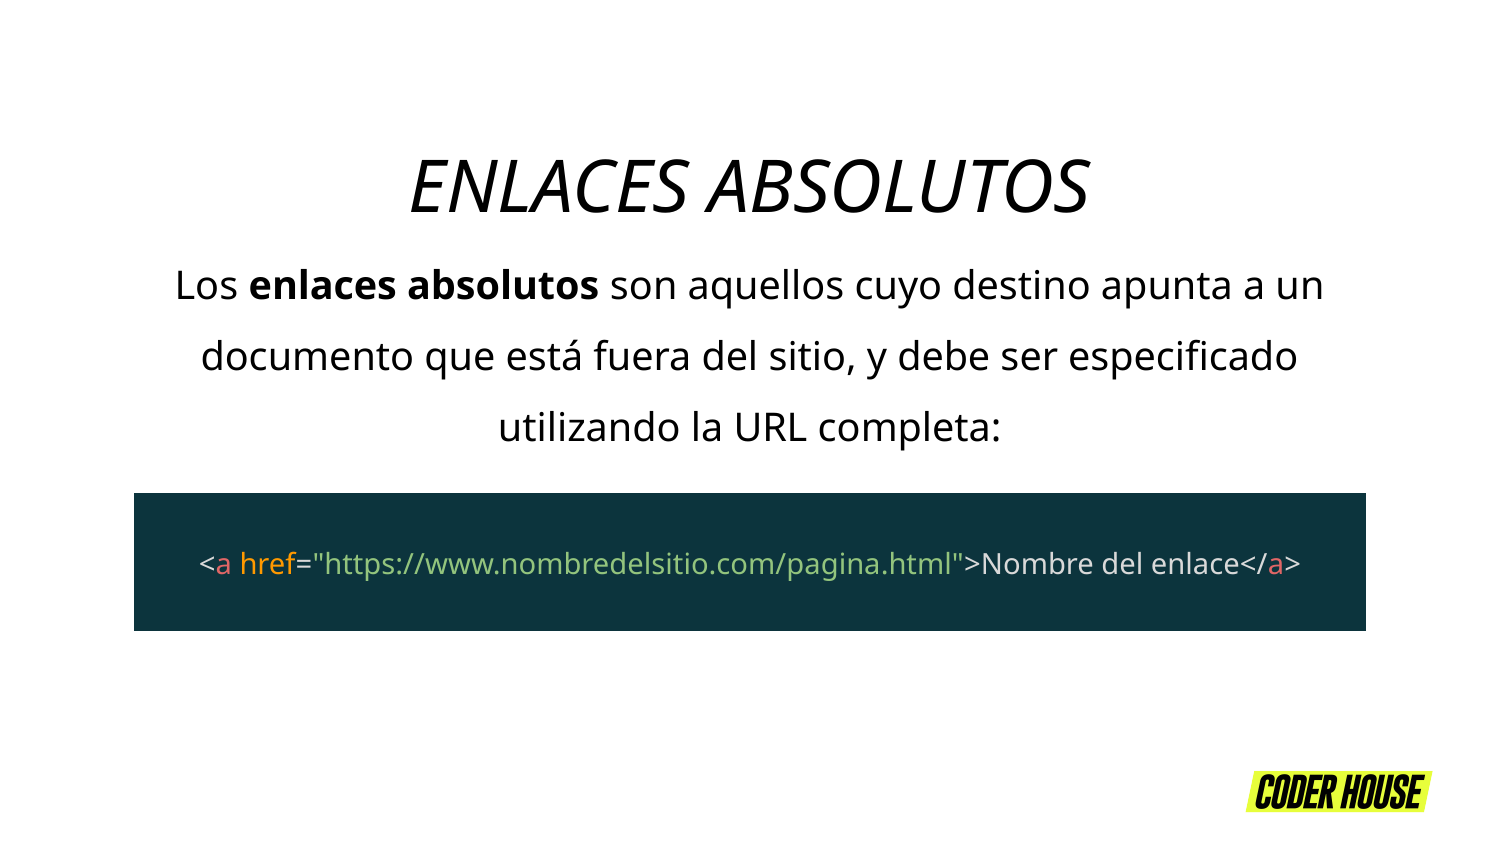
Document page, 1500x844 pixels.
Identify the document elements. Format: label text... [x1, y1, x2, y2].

picture [1241, 764, 1437, 819]
table_header <a href="https://www.nombredelsitio.com/pagina.html">Nombre del enlace</a> [134, 493, 1366, 631]
text_box ENLACES ABSOLUTOS [109, 80, 1391, 213]
text_box Los enlaces absolutos son aquellos cuyo destino apunta a un documento que está fuera del sitio, y debe ser especificado utilizando la URL completa: [104, 246, 1395, 439]
